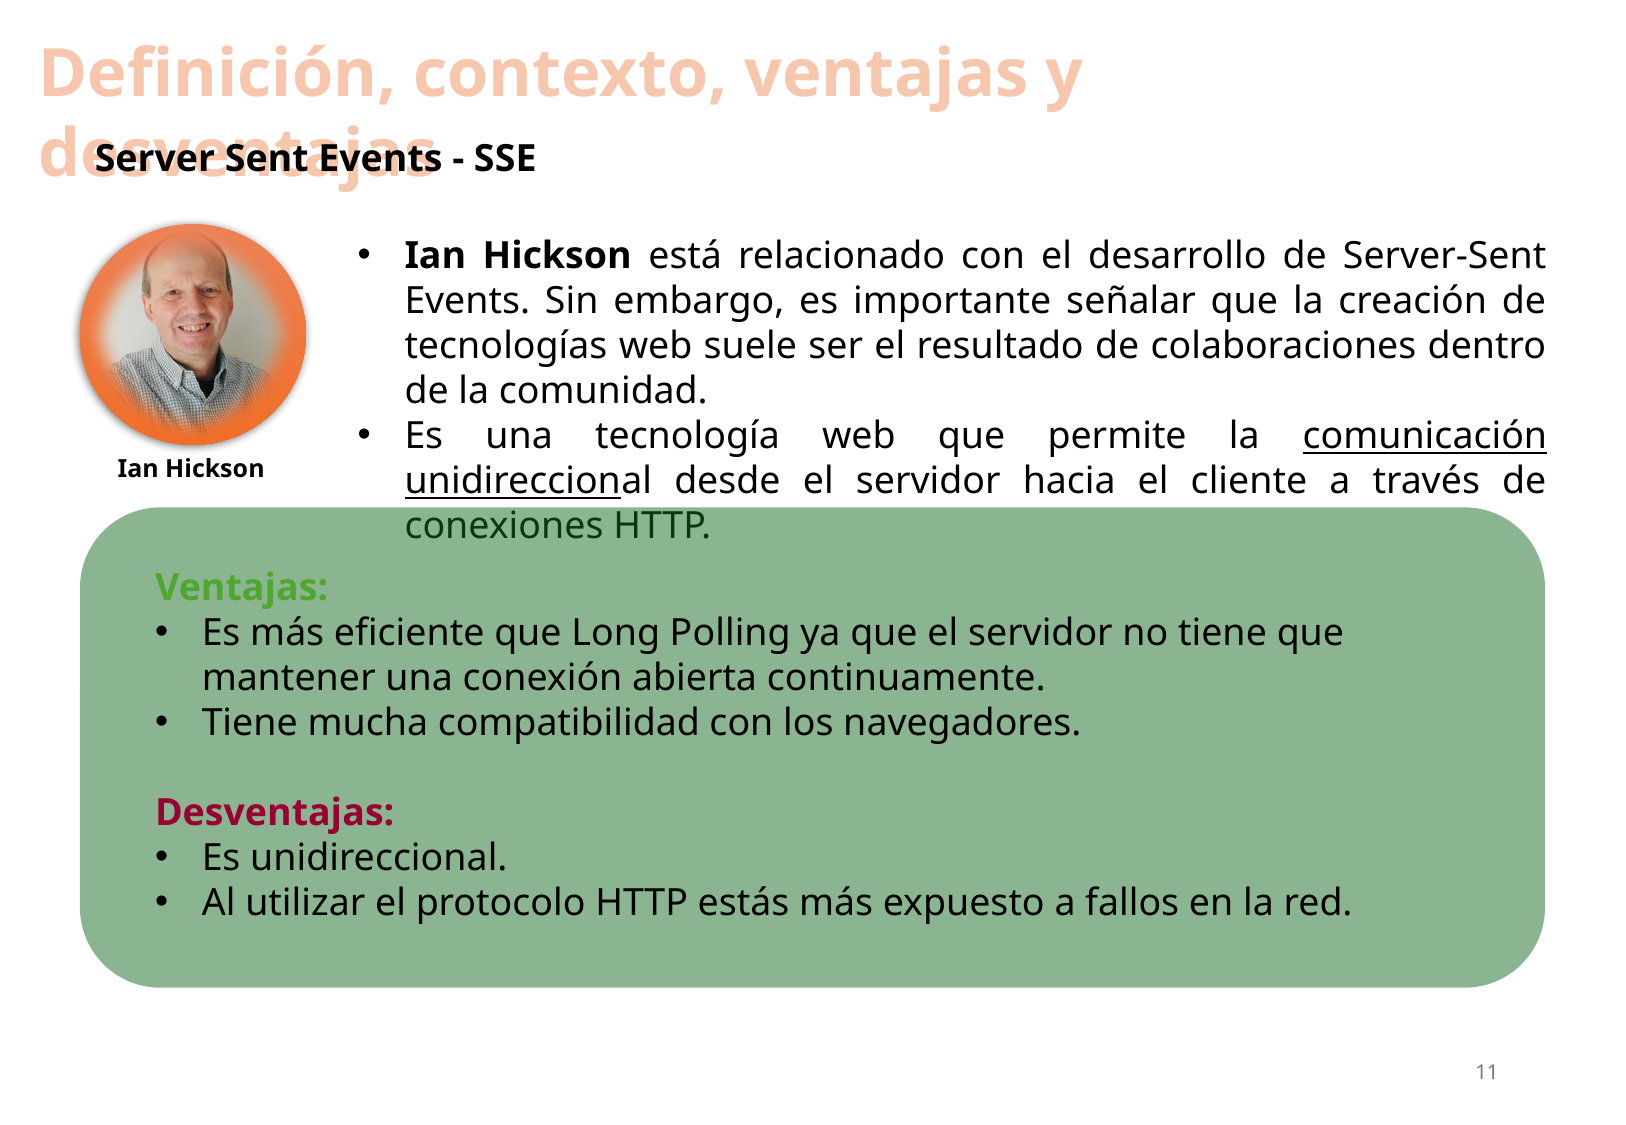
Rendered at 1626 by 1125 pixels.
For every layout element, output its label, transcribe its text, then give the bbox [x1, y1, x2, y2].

text_box Ian Hickson está relacionado con el desarrollo de Server-Sent Events. Sin embargo, es importante señalar que la creación de tecnologías web suele ser el resultado de colaboraciones dentro de la comunidad. Es una tecnología web que permite la comunicación unidireccional desde el servidor hacia el cliente a través de conexiones HTTP. [342, 223, 1563, 599]
text_box [302, 305, 306, 364]
text_box Server Sent Events - SSE [80, 126, 606, 187]
text_box Definición, contexto, ventajas y desventajas [23, 22, 1352, 197]
picture [79, 223, 302, 446]
text_box Ian Hickson [61, 444, 328, 490]
slide_number 11 [1147, 1042, 1514, 1103]
text_box Ventajas: Es más eficiente que Long Polling ya que el servidor no tiene que mantener una conexión abierta continuamente. Tiene mucha compatibilidad con los navegadores. Desventajas: Es unidireccional. Al utilizar el protocolo HTTP estás más expuesto a fallos en la red. [139, 554, 1530, 932]
text_box [79, 507, 1546, 988]
